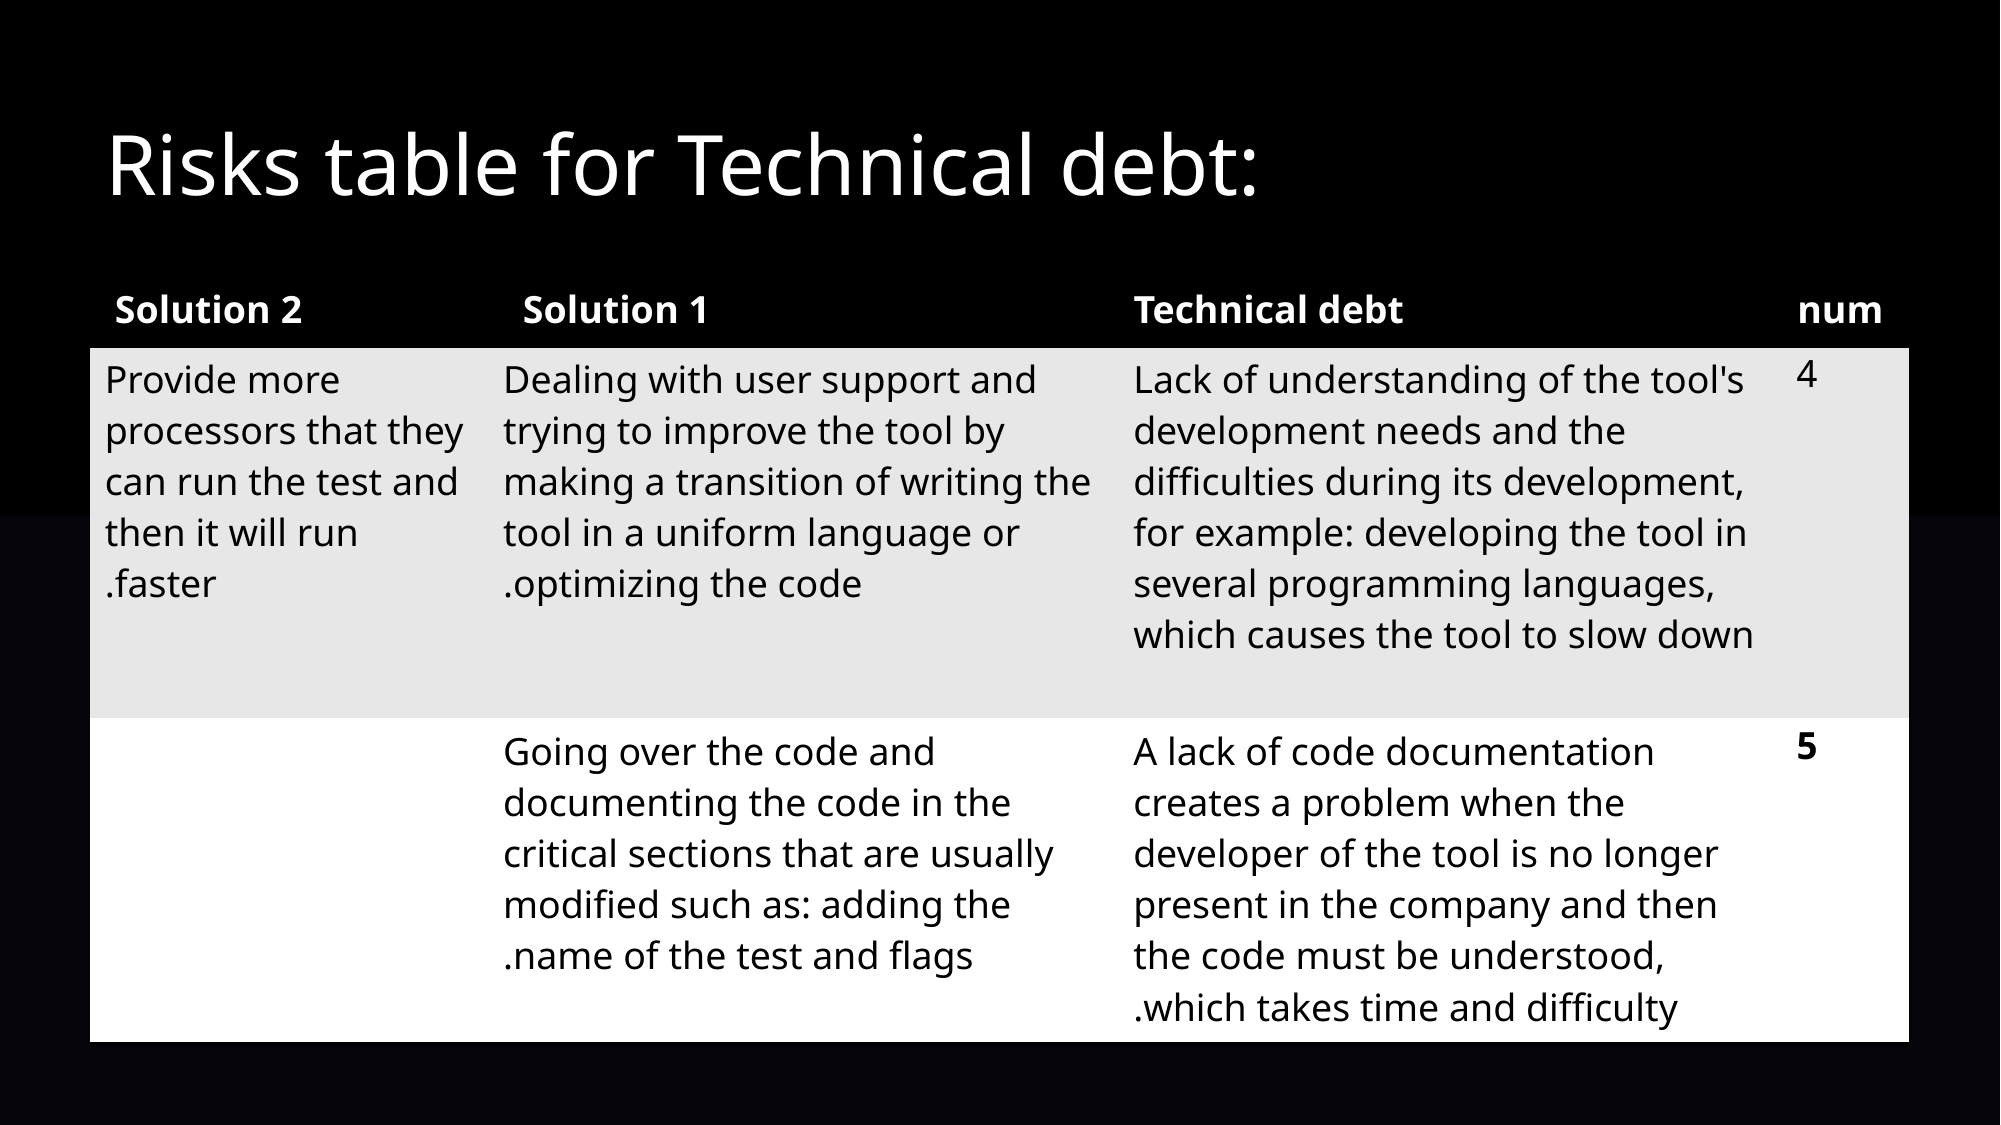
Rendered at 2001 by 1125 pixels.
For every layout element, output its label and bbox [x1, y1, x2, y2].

text_box [0, 0, 2000, 1125]
